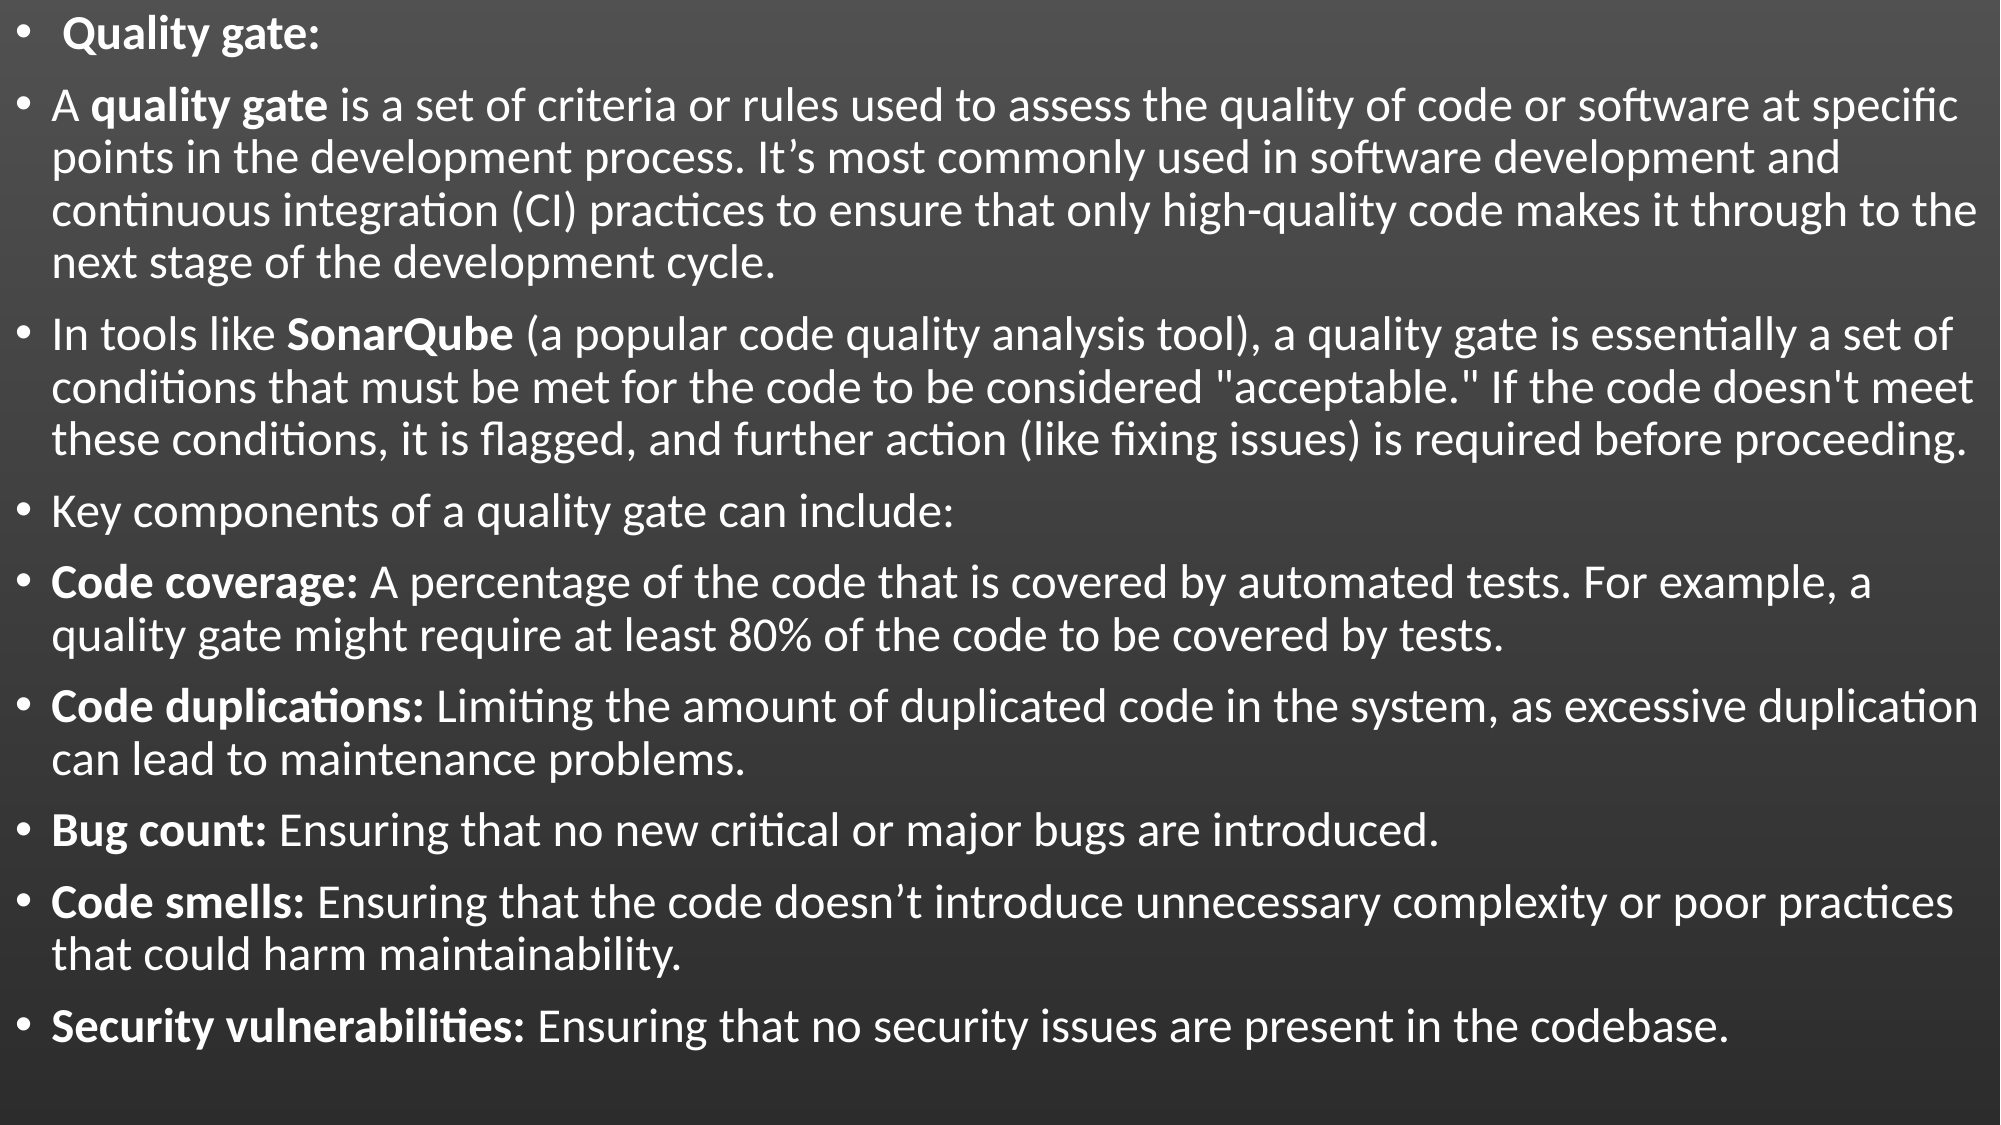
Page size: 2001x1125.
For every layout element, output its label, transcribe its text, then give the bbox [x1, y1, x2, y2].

list Quality gate: A quality gate is a set of criteria or rules used to assess the quality of code or software at specific points in the development process. It’s most commonly used in software development and continuous integration (CI) practices to ensure that only high-quality code makes it through to the next stage of the development cycle. In tools like SonarQube (a popular code quality analysis tool), a quality gate is essentially a set of conditions that must be met for the code to be considered "acceptable." If the code doesn't meet these conditions, it is flagged, and further action (like fixing issues) is required before proceeding. Key components of a quality gate can include: Code coverage: A percentage of the code that is covered by automated tests. For example, a quality gate might require at least 80% of the code to be covered by tests. Code duplications: Limiting the amount of duplicated code in the system, as excessive duplication can lead to maintenance problems. Bug count: Ensuring that no new critical or major bugs are introduced. Code smells: Ensuring that the code doesn’t introduce unnecessary complexity or poor practices that could harm maintainability. Security vulnerabilities: Ensuring that no security issues are present in the codebase. [0, 0, 2000, 1125]
